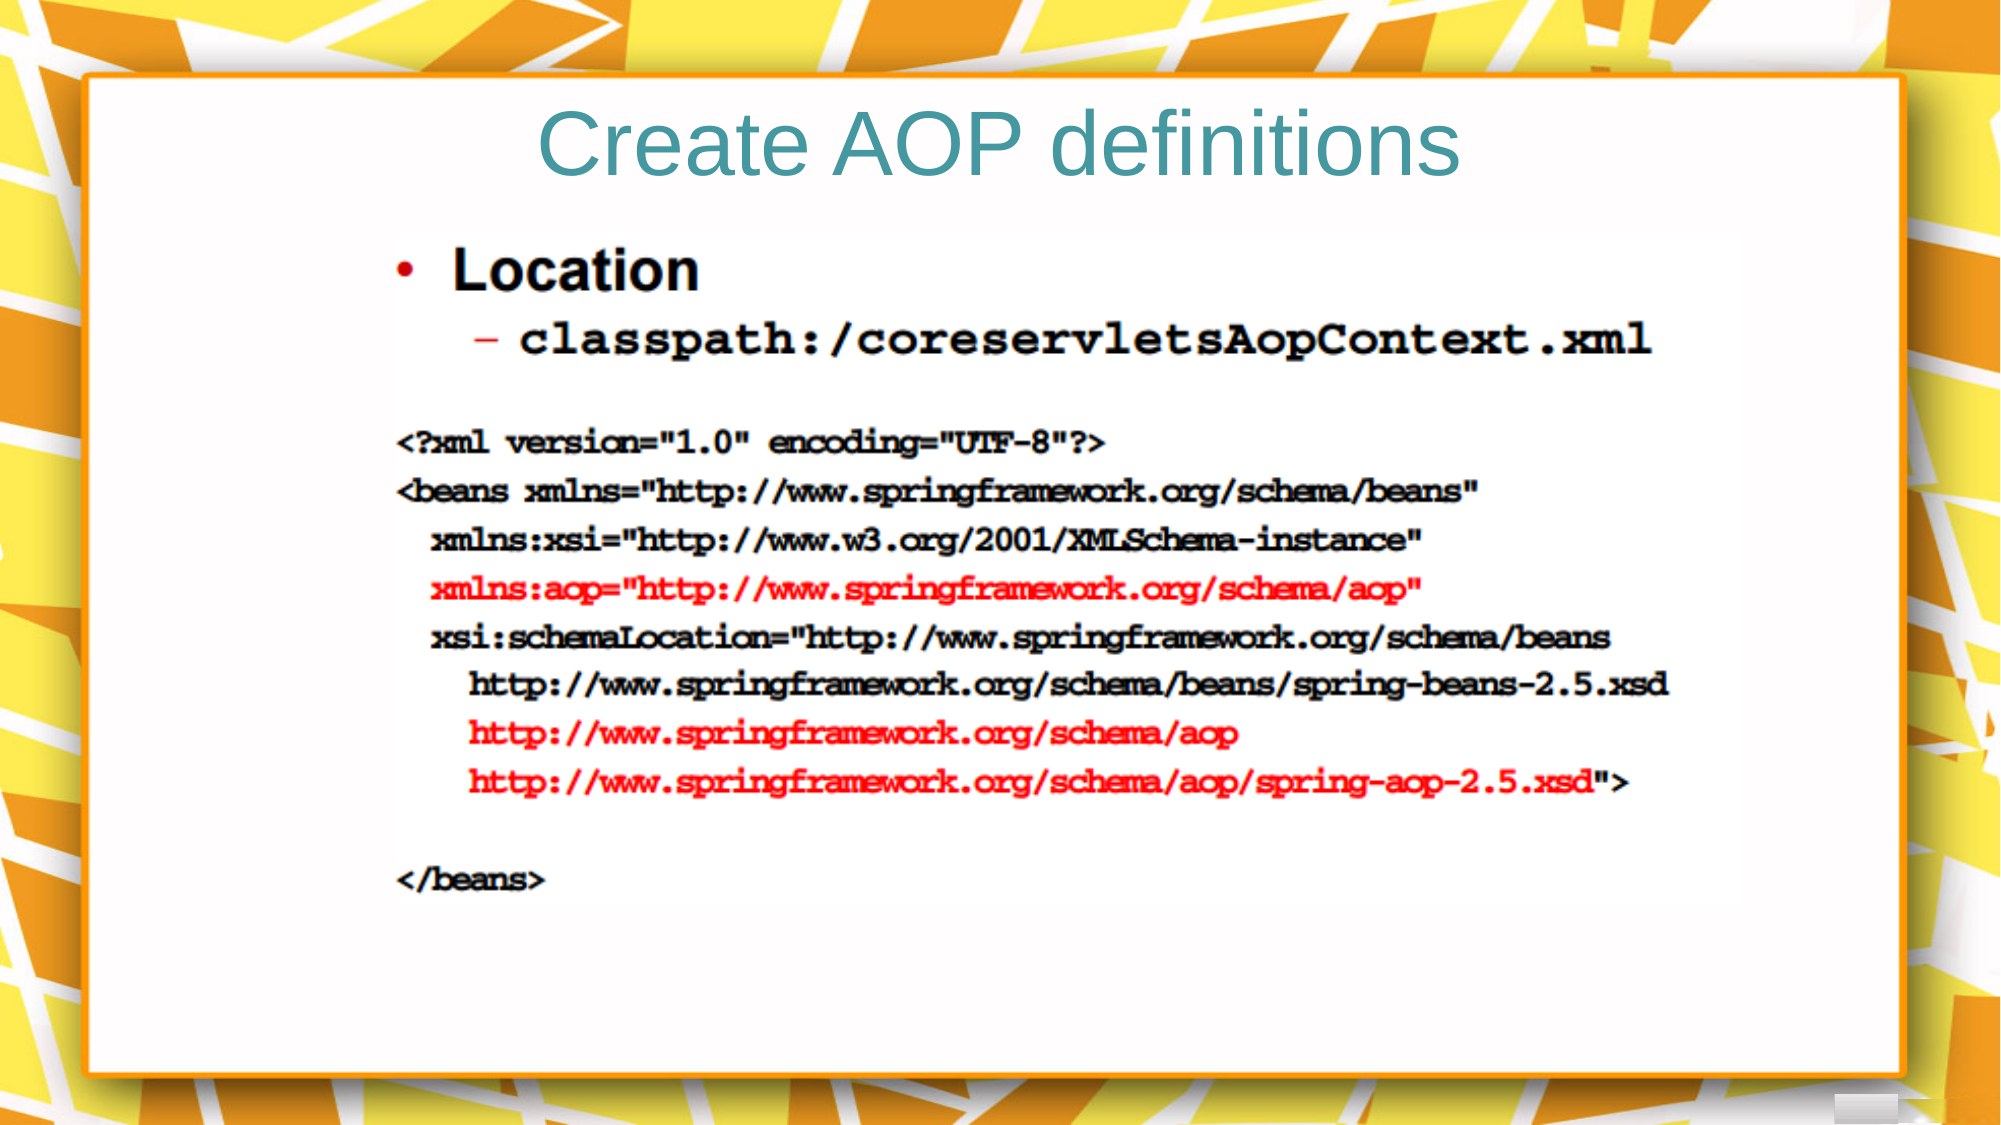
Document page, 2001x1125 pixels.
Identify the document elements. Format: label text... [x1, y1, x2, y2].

title Create AOP definitions [99, 45, 1900, 233]
picture [0, 0, 2001, 1125]
